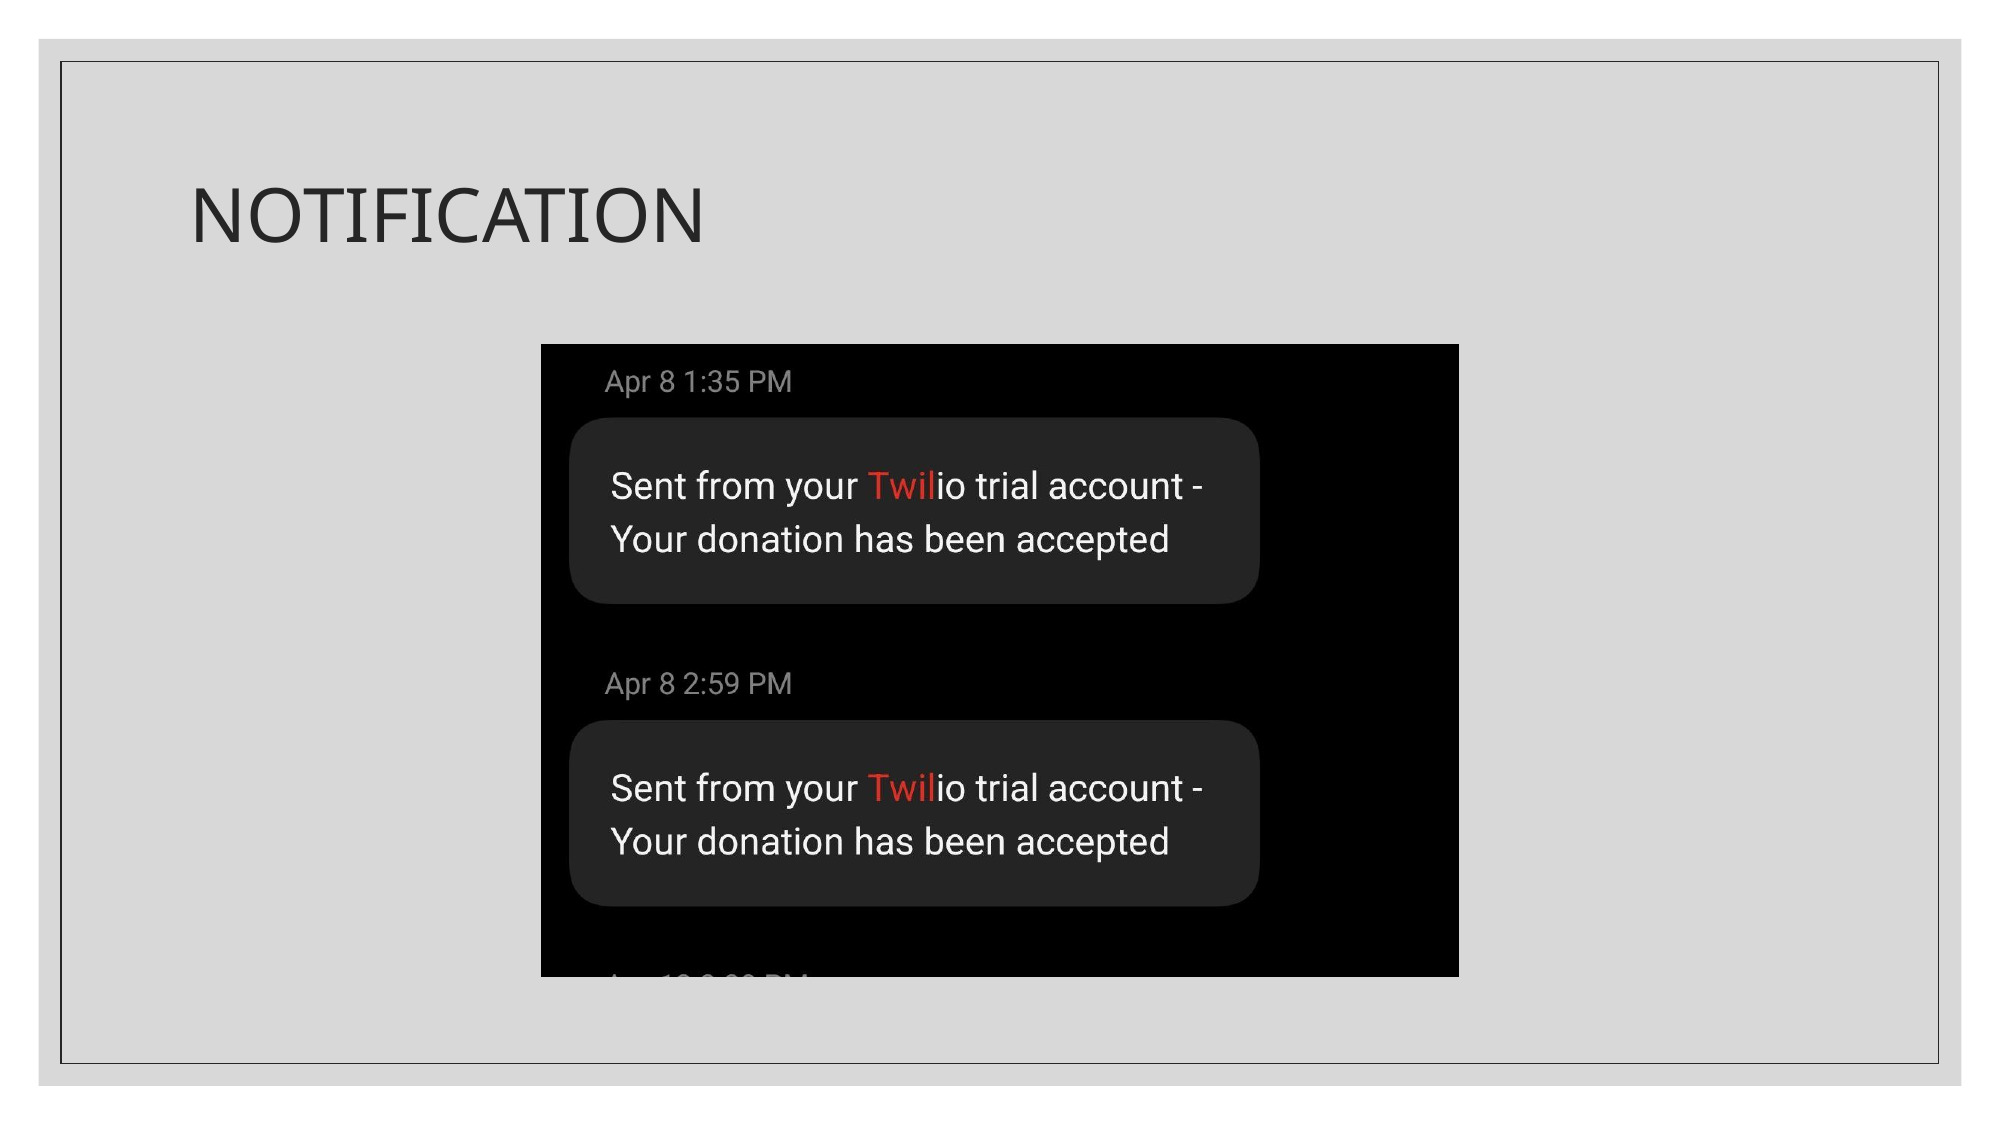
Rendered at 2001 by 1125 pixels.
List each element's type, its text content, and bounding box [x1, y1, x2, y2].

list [541, 344, 1459, 977]
title NOTIFICATION [174, 105, 1825, 331]
